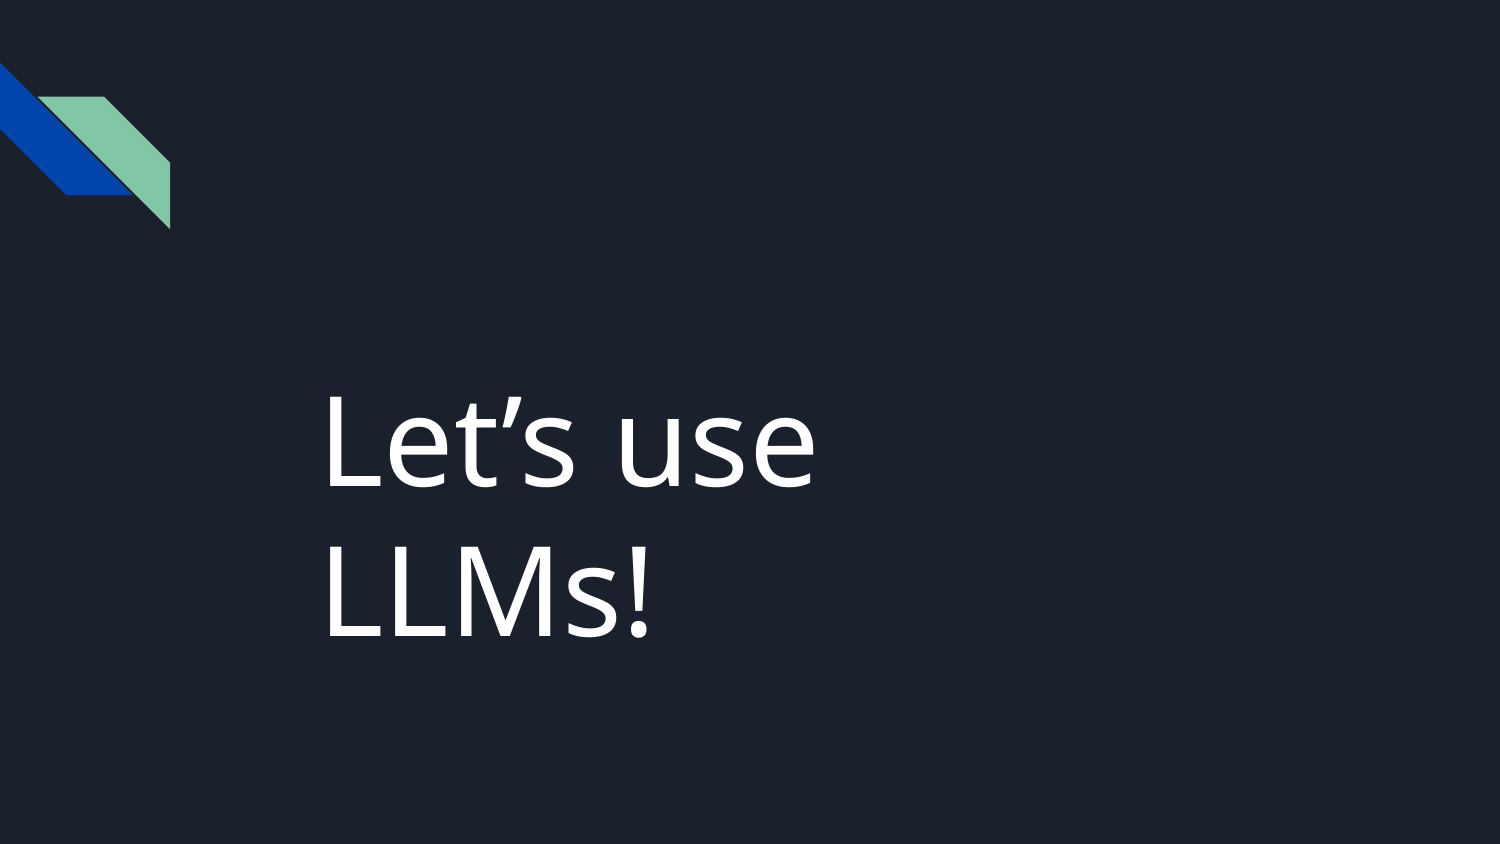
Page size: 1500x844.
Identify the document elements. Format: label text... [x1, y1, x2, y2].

title Let’s use LLMs! [303, 346, 1197, 497]
